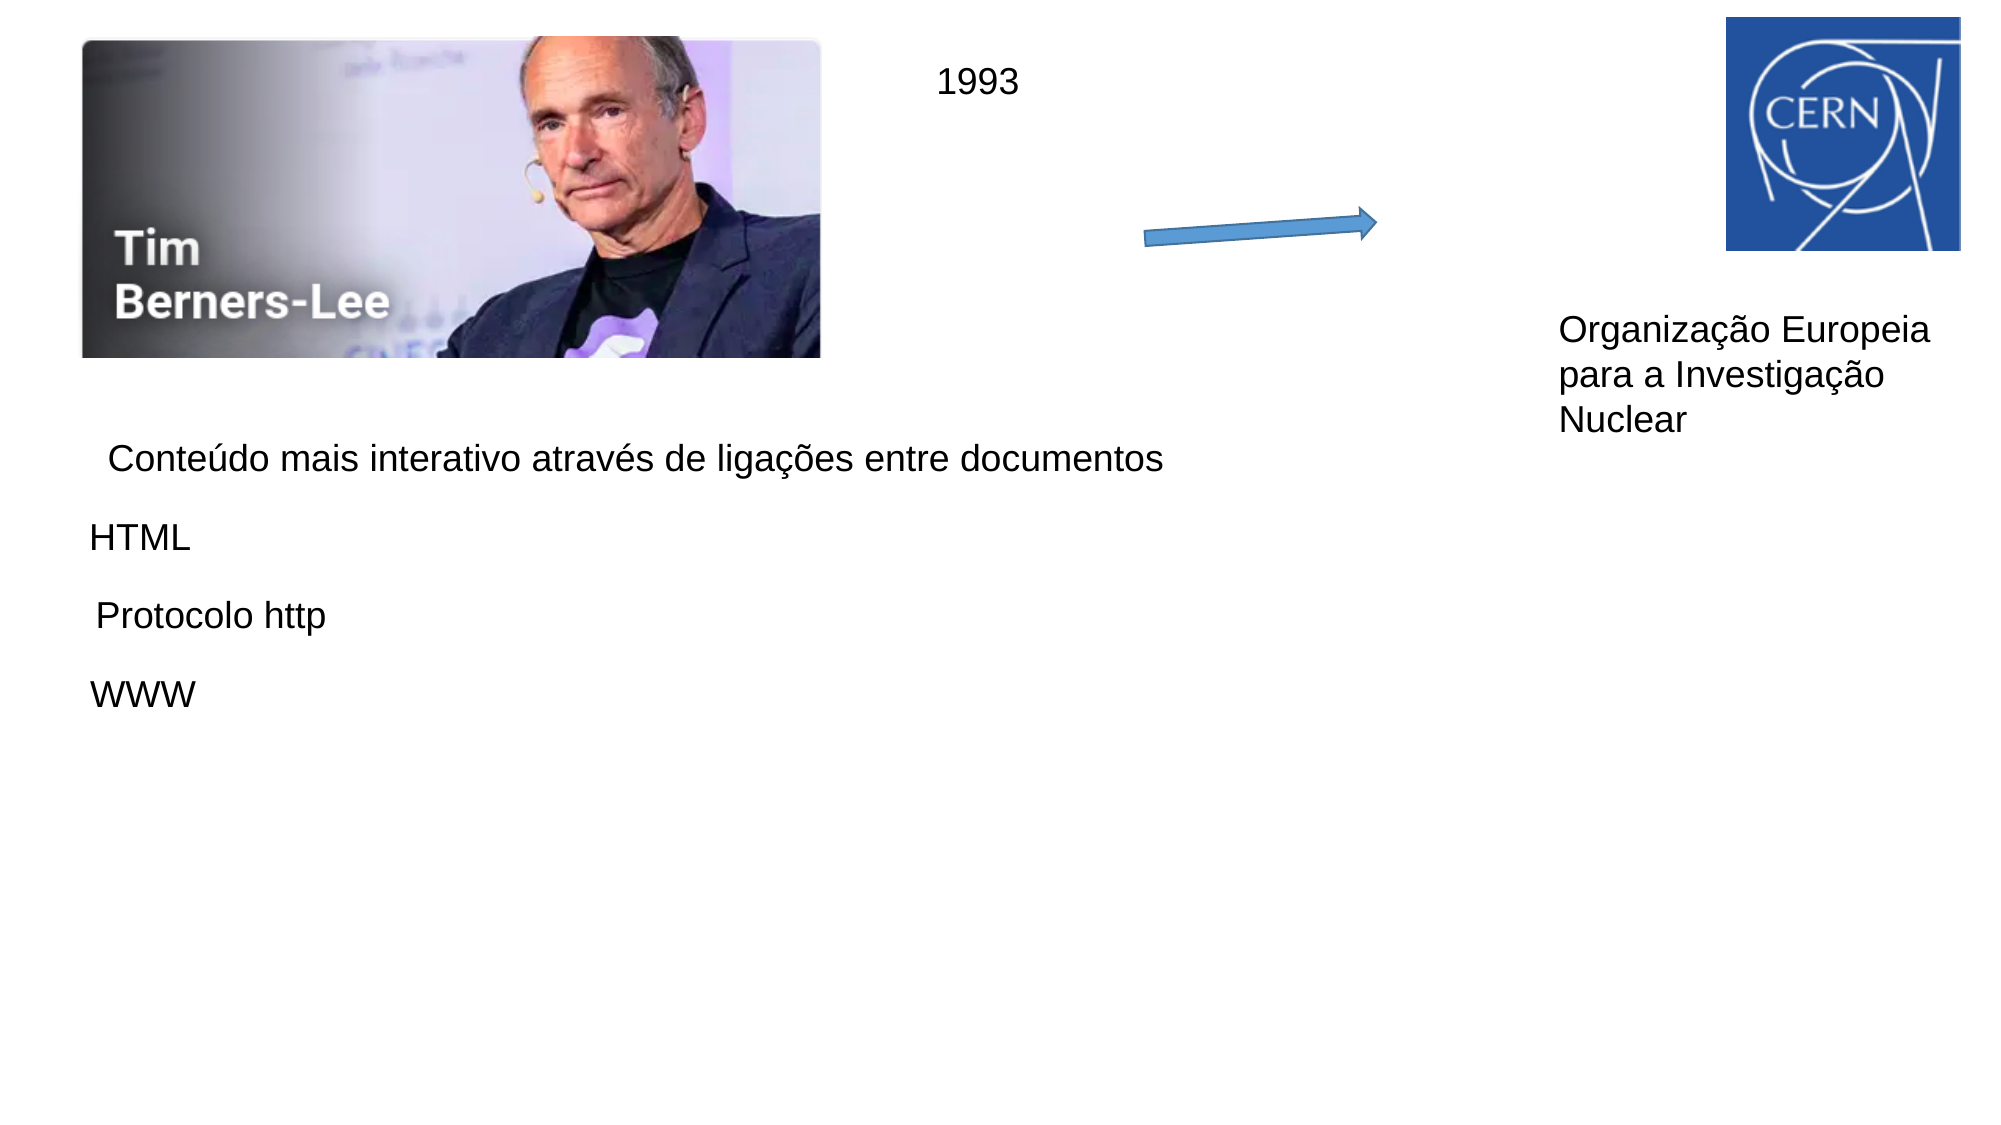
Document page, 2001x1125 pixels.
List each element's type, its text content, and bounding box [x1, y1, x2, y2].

picture [78, 36, 822, 358]
picture [1726, 17, 1961, 251]
text_box 1993 [921, 49, 1113, 110]
text_box Conteúdo mais interativo através de ligações entre documentos [92, 426, 1180, 487]
text_box HTML [74, 505, 206, 565]
text_box [1143, 205, 1378, 248]
text_box WWW [75, 662, 212, 723]
text_box Protocolo http [80, 583, 342, 644]
text_box Organização Europeia para a Investigação Nuclear [1543, 297, 1961, 448]
